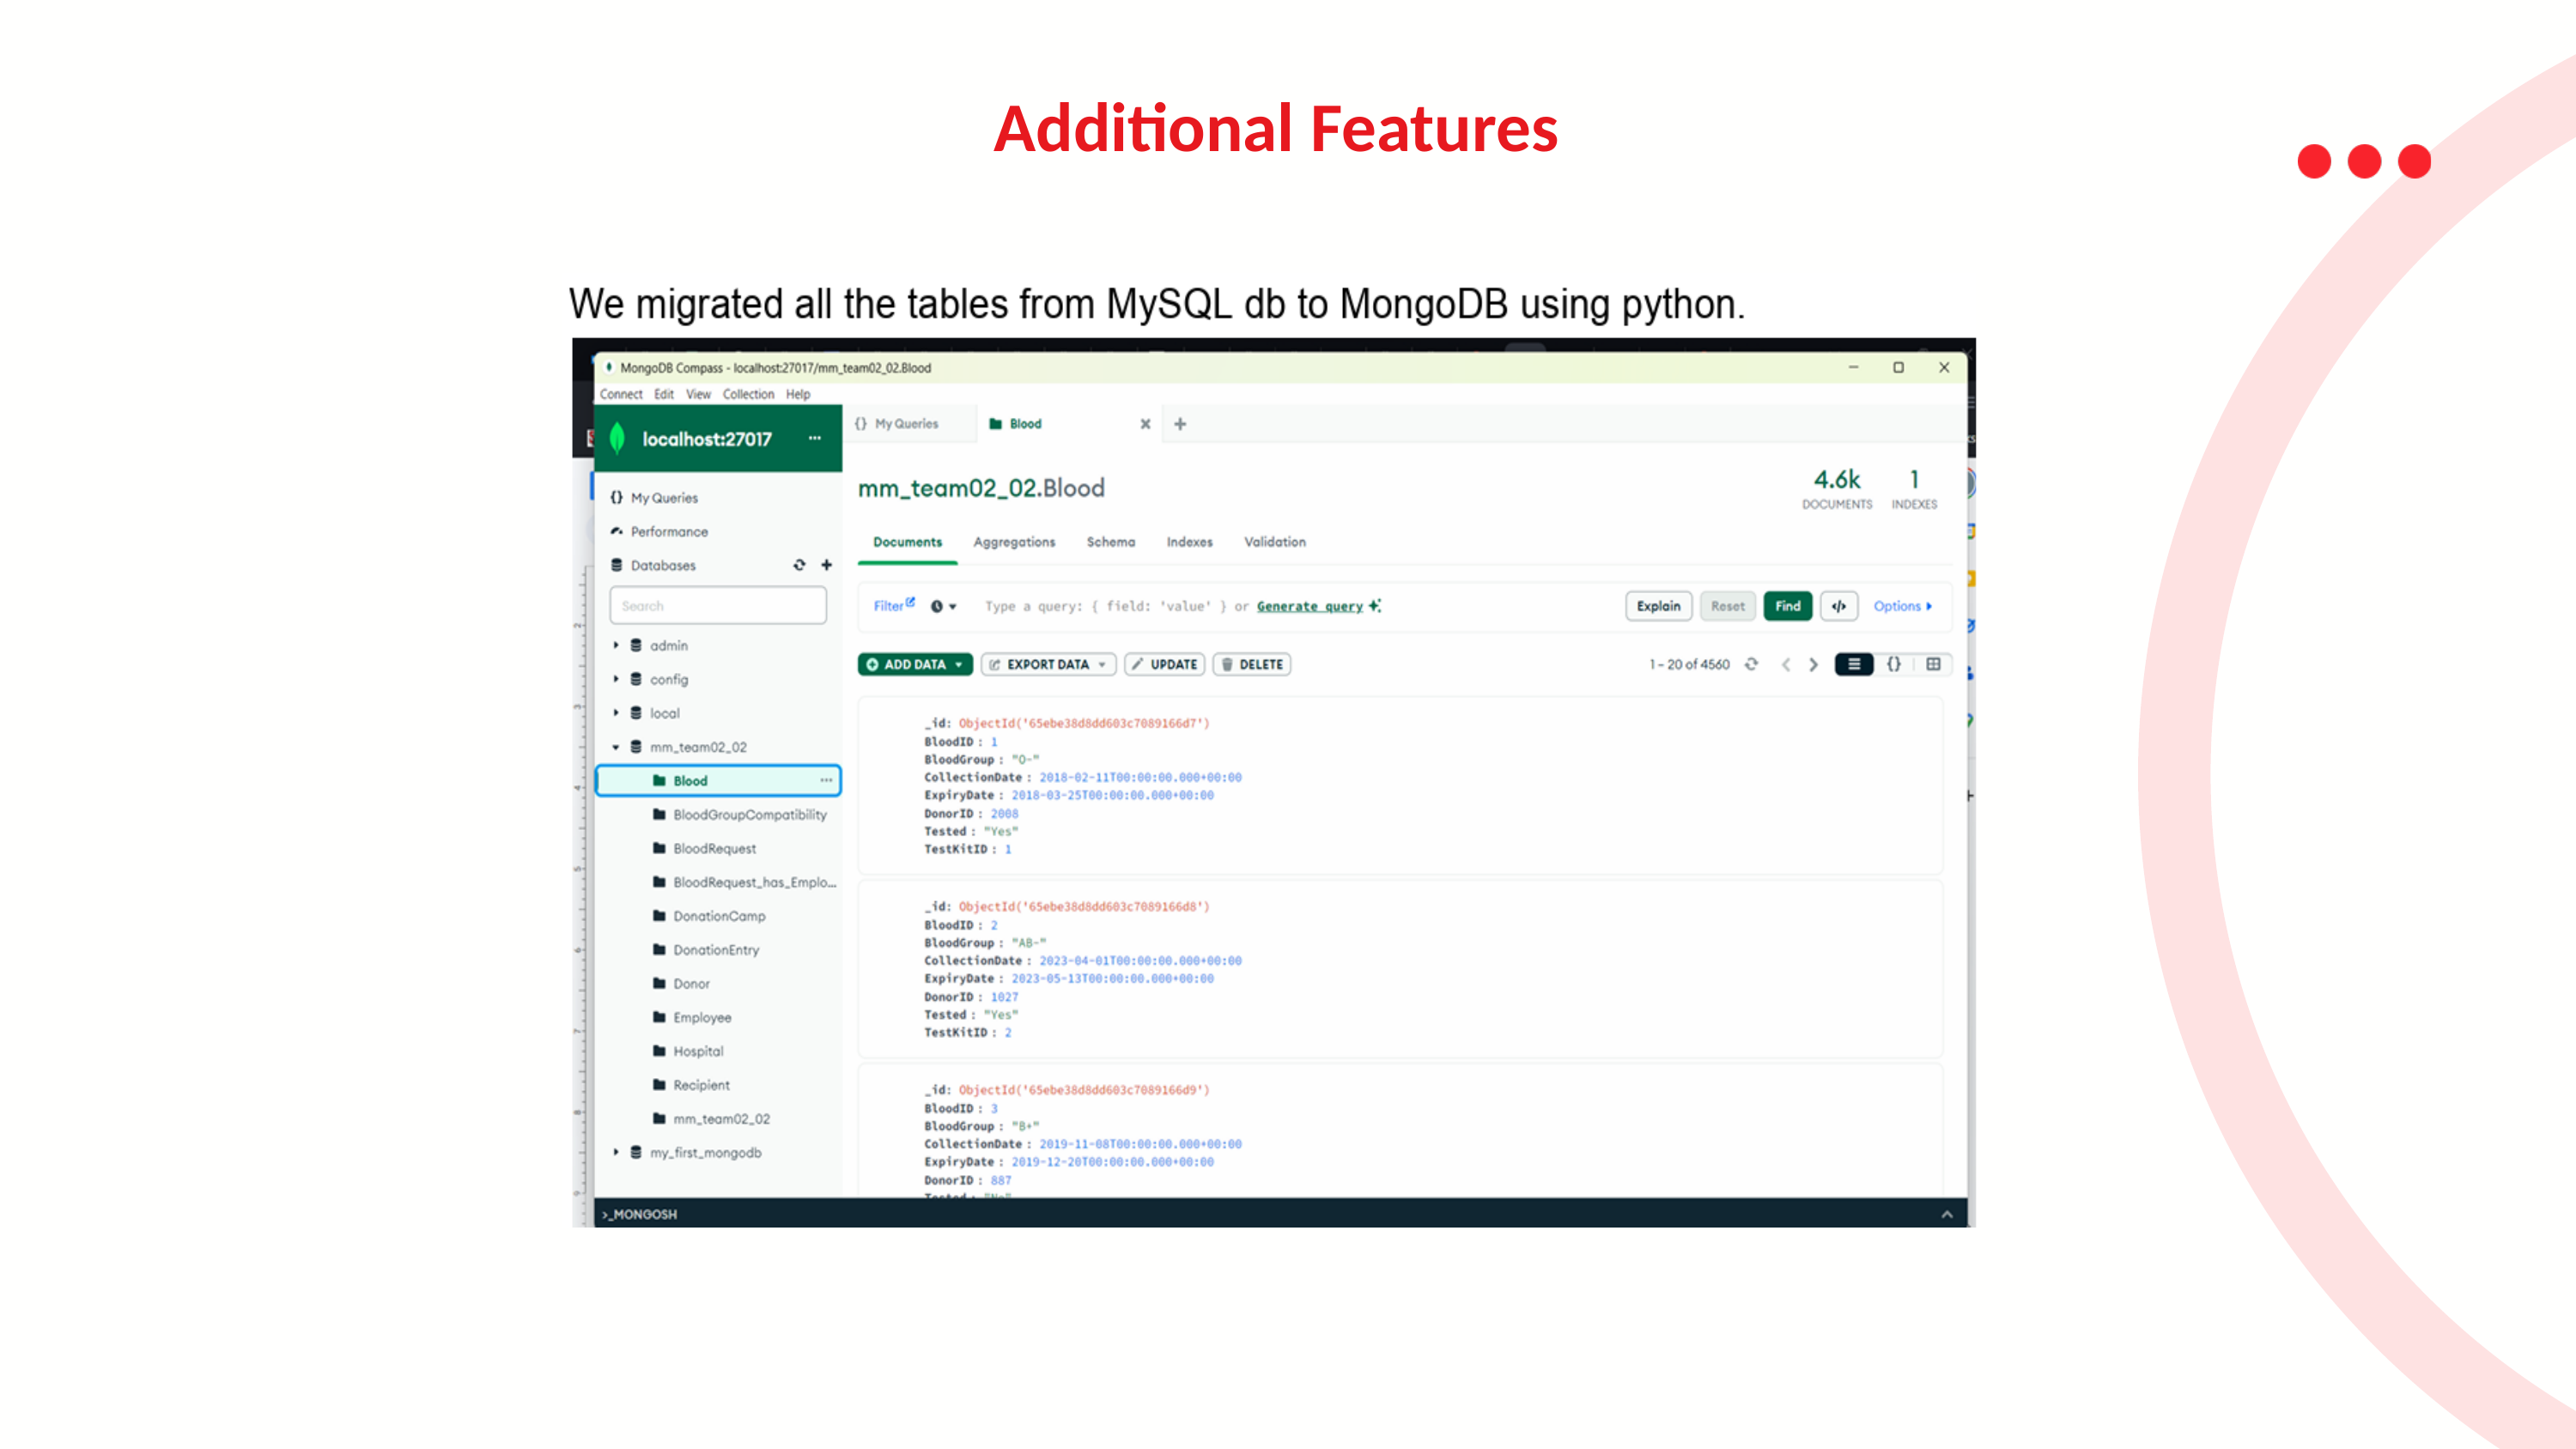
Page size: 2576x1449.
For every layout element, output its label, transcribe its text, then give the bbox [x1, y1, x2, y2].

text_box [2173, 0, 2576, 1449]
text_box [562, 273, 1977, 1228]
text_box Additional Features [637, 76, 1900, 276]
